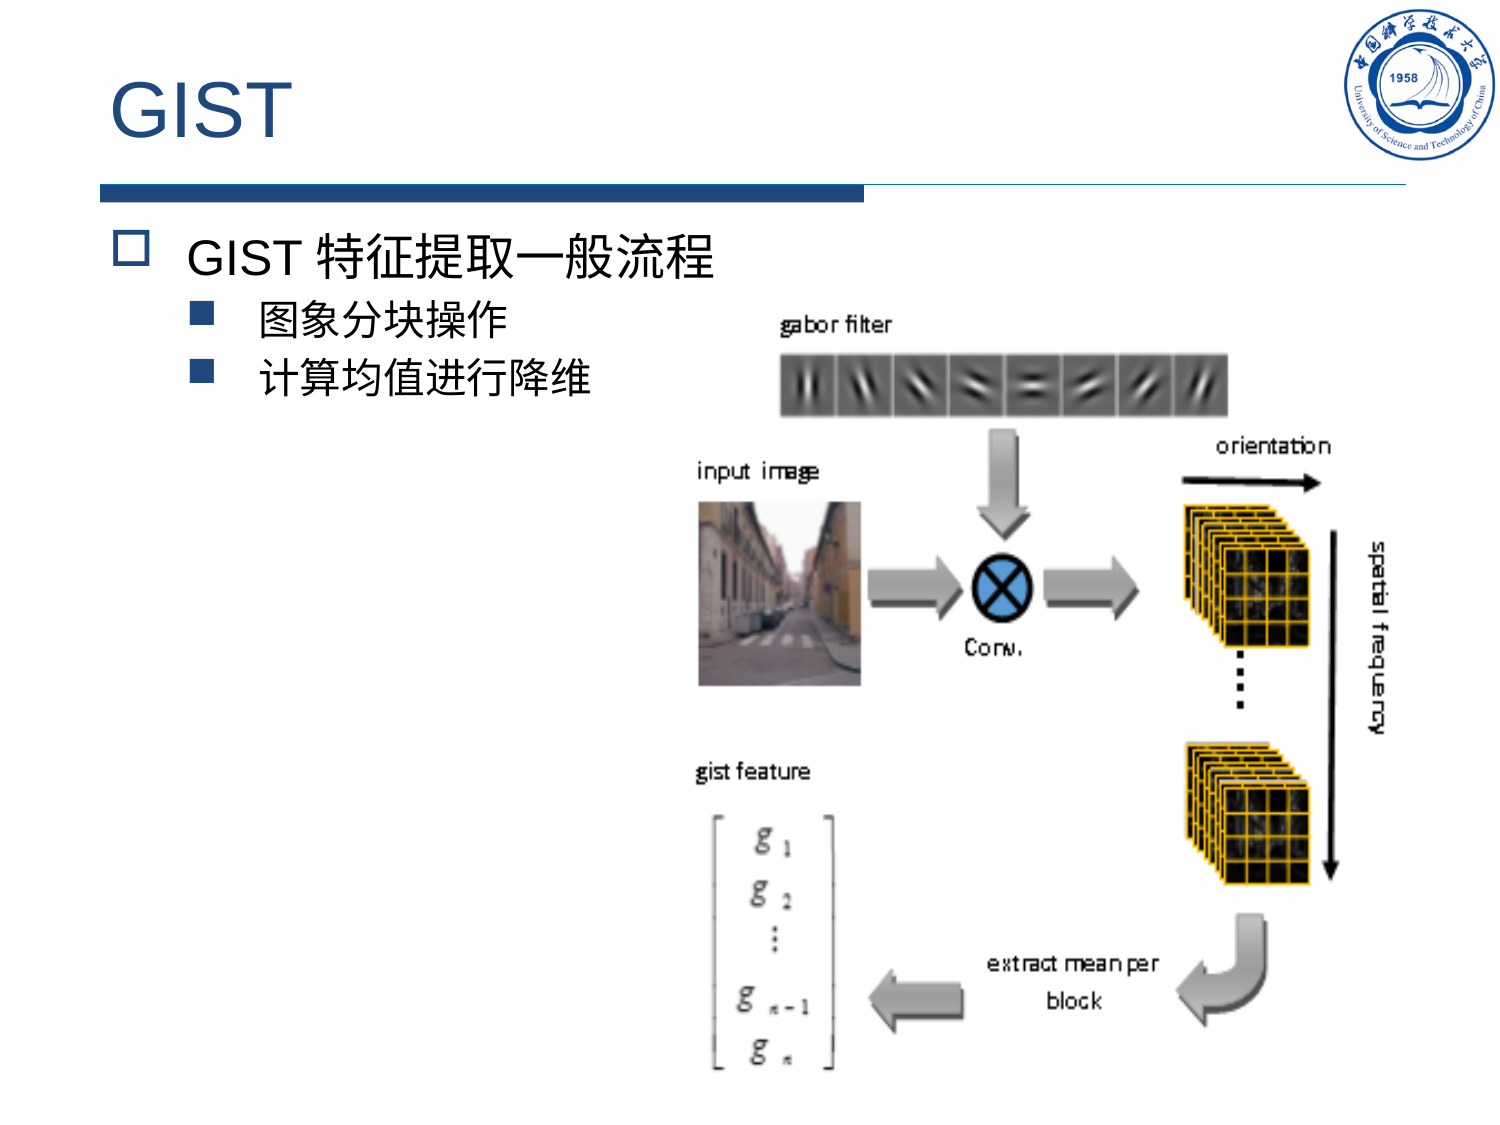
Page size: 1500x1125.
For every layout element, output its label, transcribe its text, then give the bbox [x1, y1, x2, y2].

picture [688, 298, 1419, 1076]
picture [1333, 1, 1500, 161]
list GIST特征提取一般流程 图象分块操作 计算均值进行降维 [94, 217, 1407, 1033]
title GIST [94, 50, 1407, 161]
